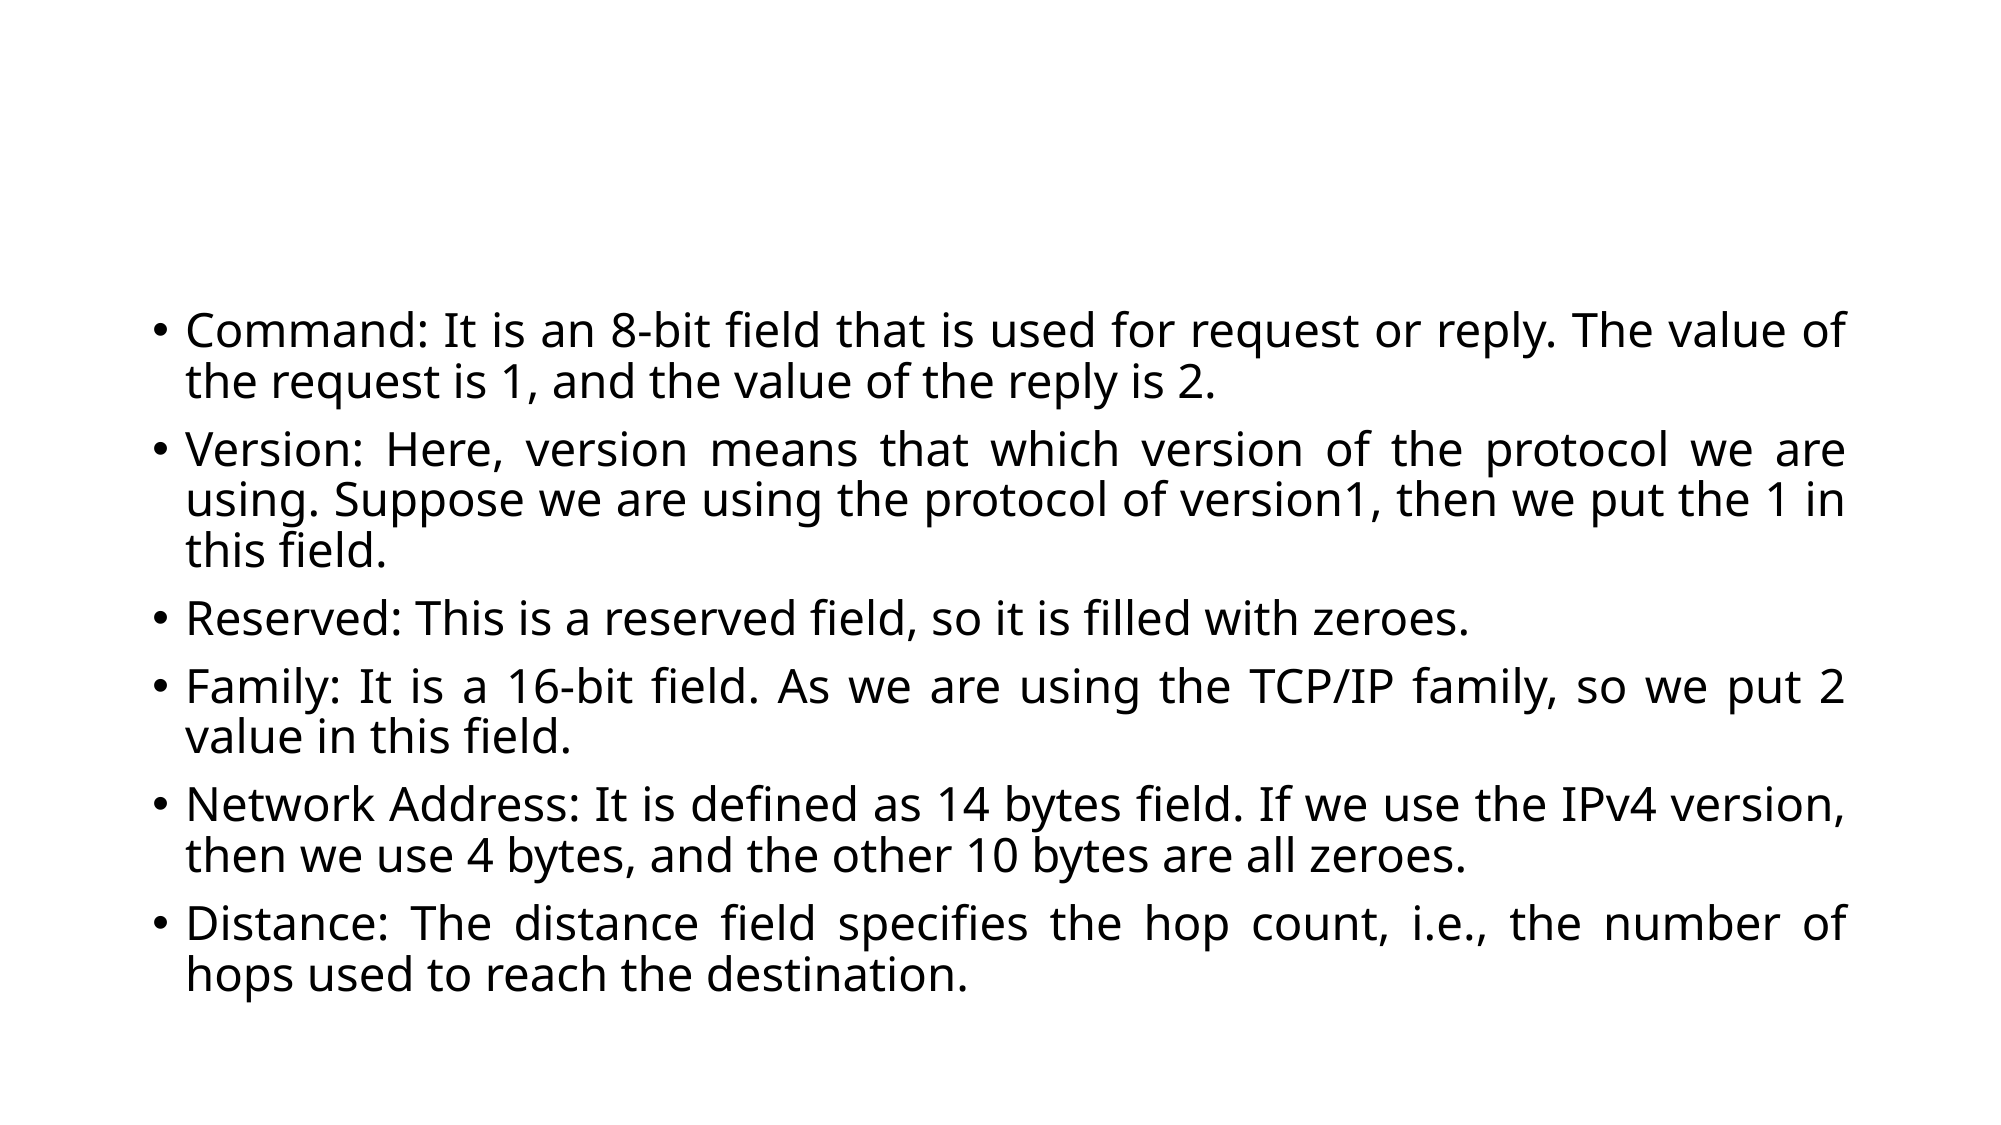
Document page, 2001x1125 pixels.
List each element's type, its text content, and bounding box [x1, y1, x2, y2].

list Command: It is an 8-bit field that is used for request or reply. The value of the request is 1, and the value of the reply is 2. Version: Here, version means that which version of the protocol we are using. Suppose we are using the protocol of version1, then we put the 1 in this field. Reserved: This is a reserved field, so it is filled with zeroes. Family: It is a 16-bit field. As we are using the TCP/IP family, so we put 2 value in this field. Network Address: It is defined as 14 bytes field. If we use the IPv4 version, then we use 4 bytes, and the other 10 bytes are all zeroes. Distance: The distance field specifies the hop count, i.e., the number of hops used to reach the destination. [137, 299, 1863, 1014]
